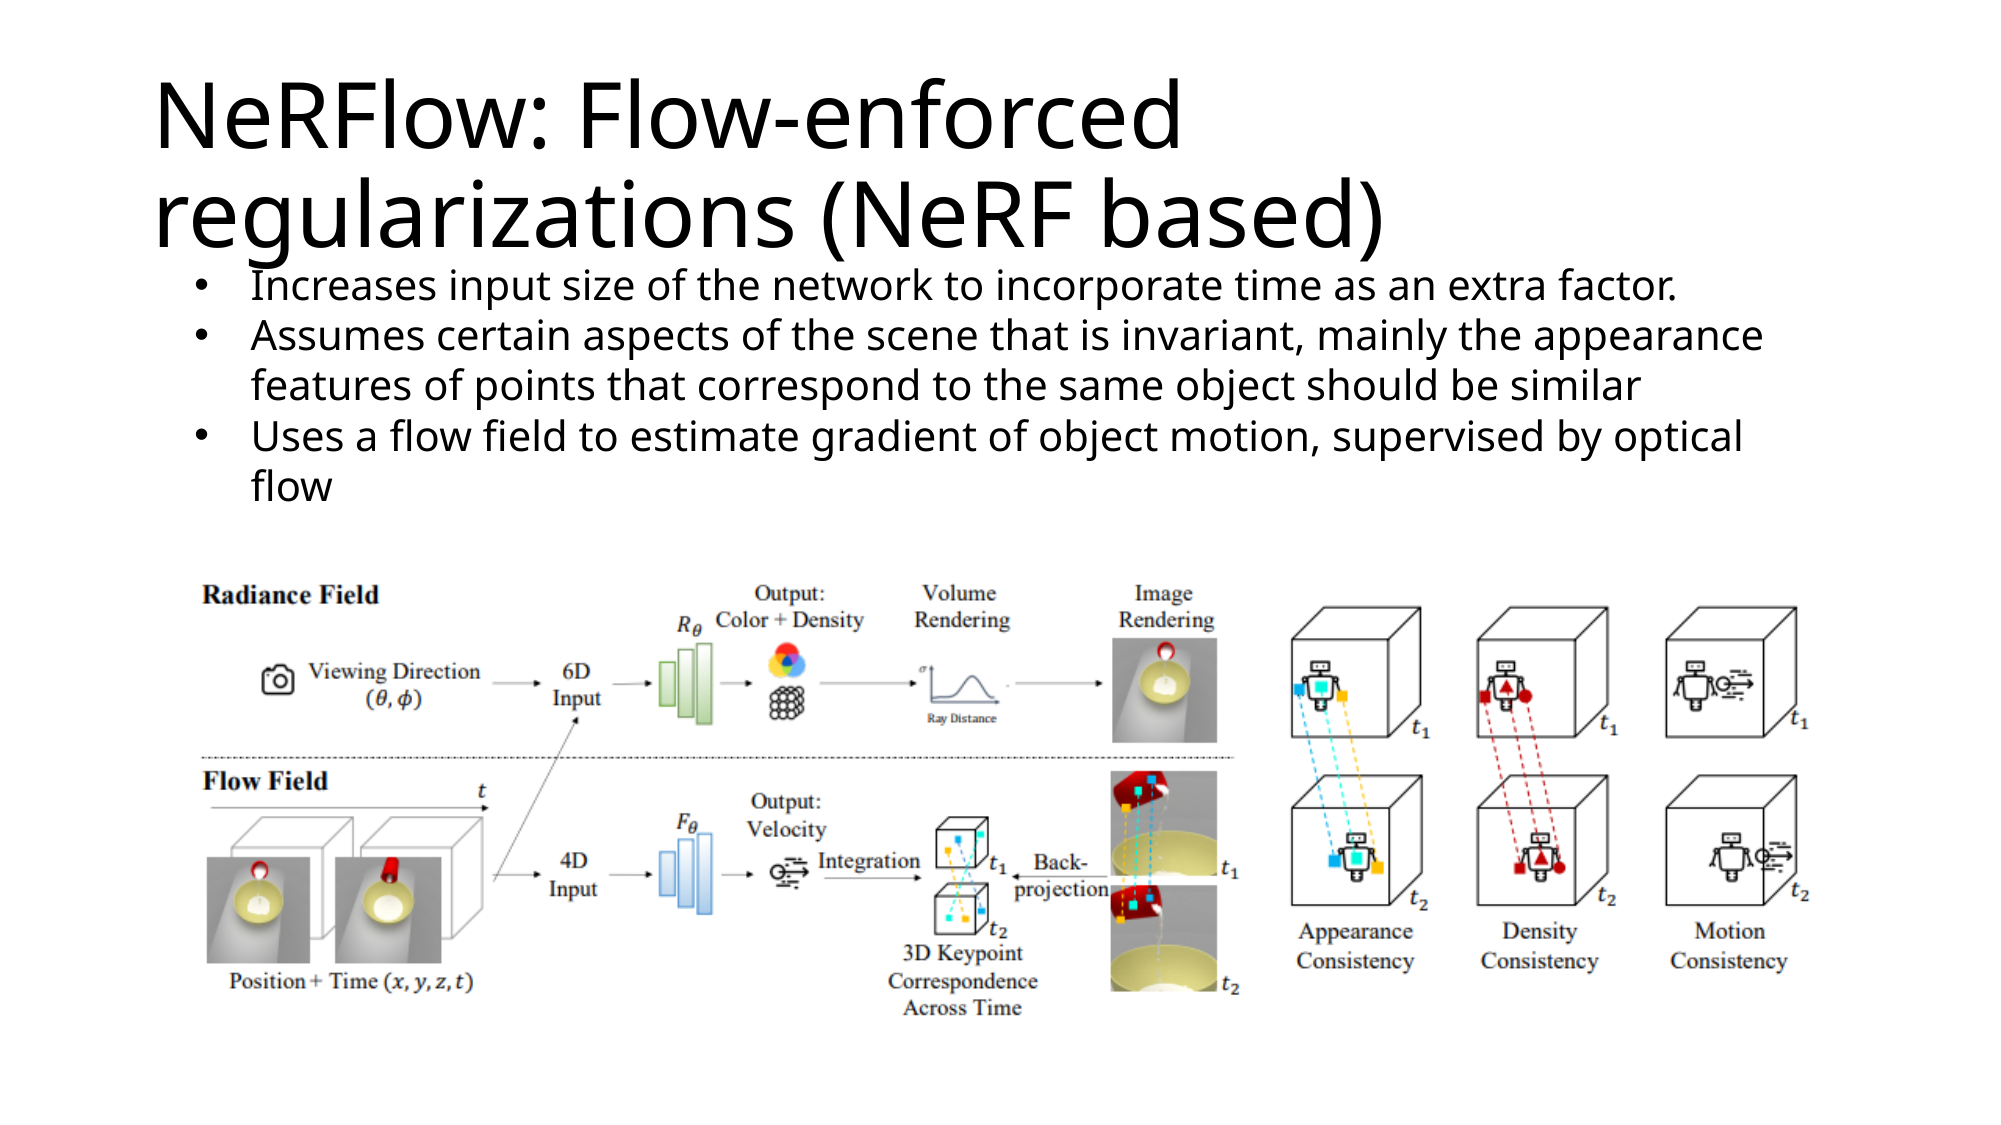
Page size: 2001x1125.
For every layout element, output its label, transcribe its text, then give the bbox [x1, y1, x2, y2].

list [179, 485, 1259, 1021]
text_box Increases input size of the network to incorporate time as an extra factor. Assumes certain aspects of the scene that is invariant, mainly the appearance features of points that correspond to the same object should be similar Uses a flow field to estimate gradient of object motion, supervised by optical flow [179, 251, 1790, 517]
picture [1243, 561, 1821, 990]
title NeRFlow: Flow-enforced regularizations (NeRF based) [137, 59, 1863, 278]
